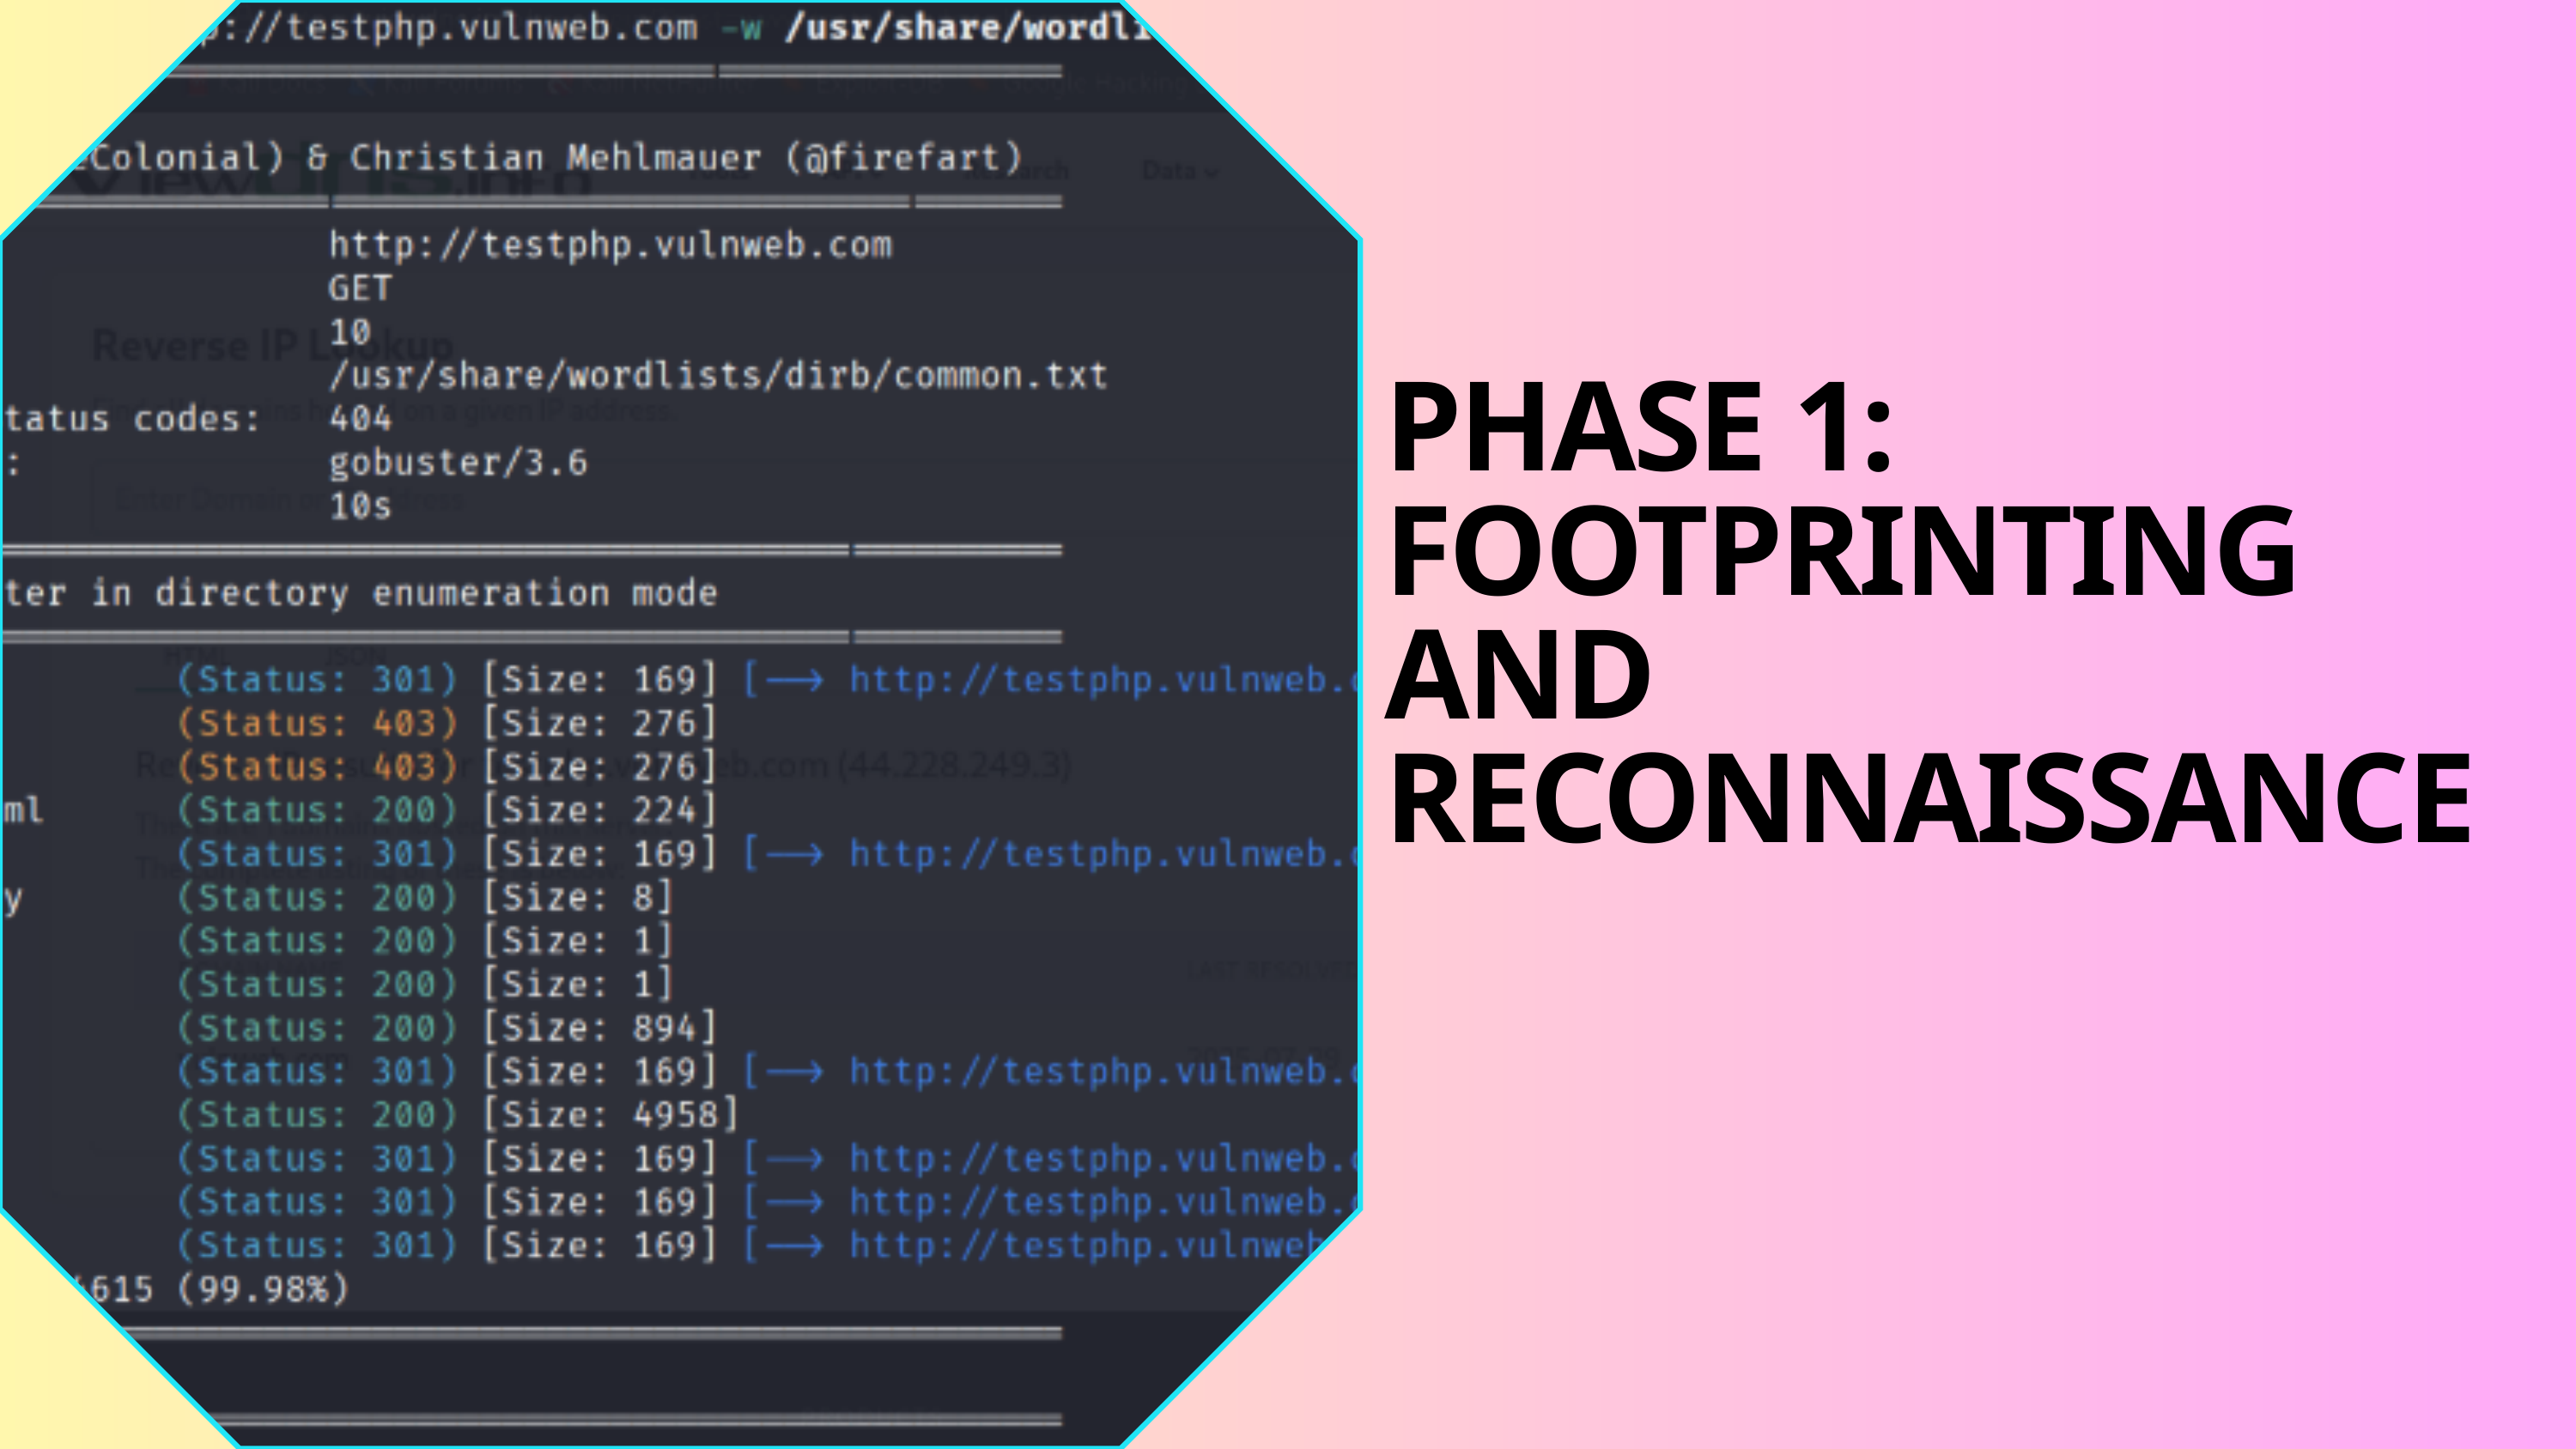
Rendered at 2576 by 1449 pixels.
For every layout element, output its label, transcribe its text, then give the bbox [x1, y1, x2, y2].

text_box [0, 0, 1361, 1449]
text_box PHASE 1: FOOTPRINTING AND RECONNAISSANCE [1384, 372, 2527, 992]
